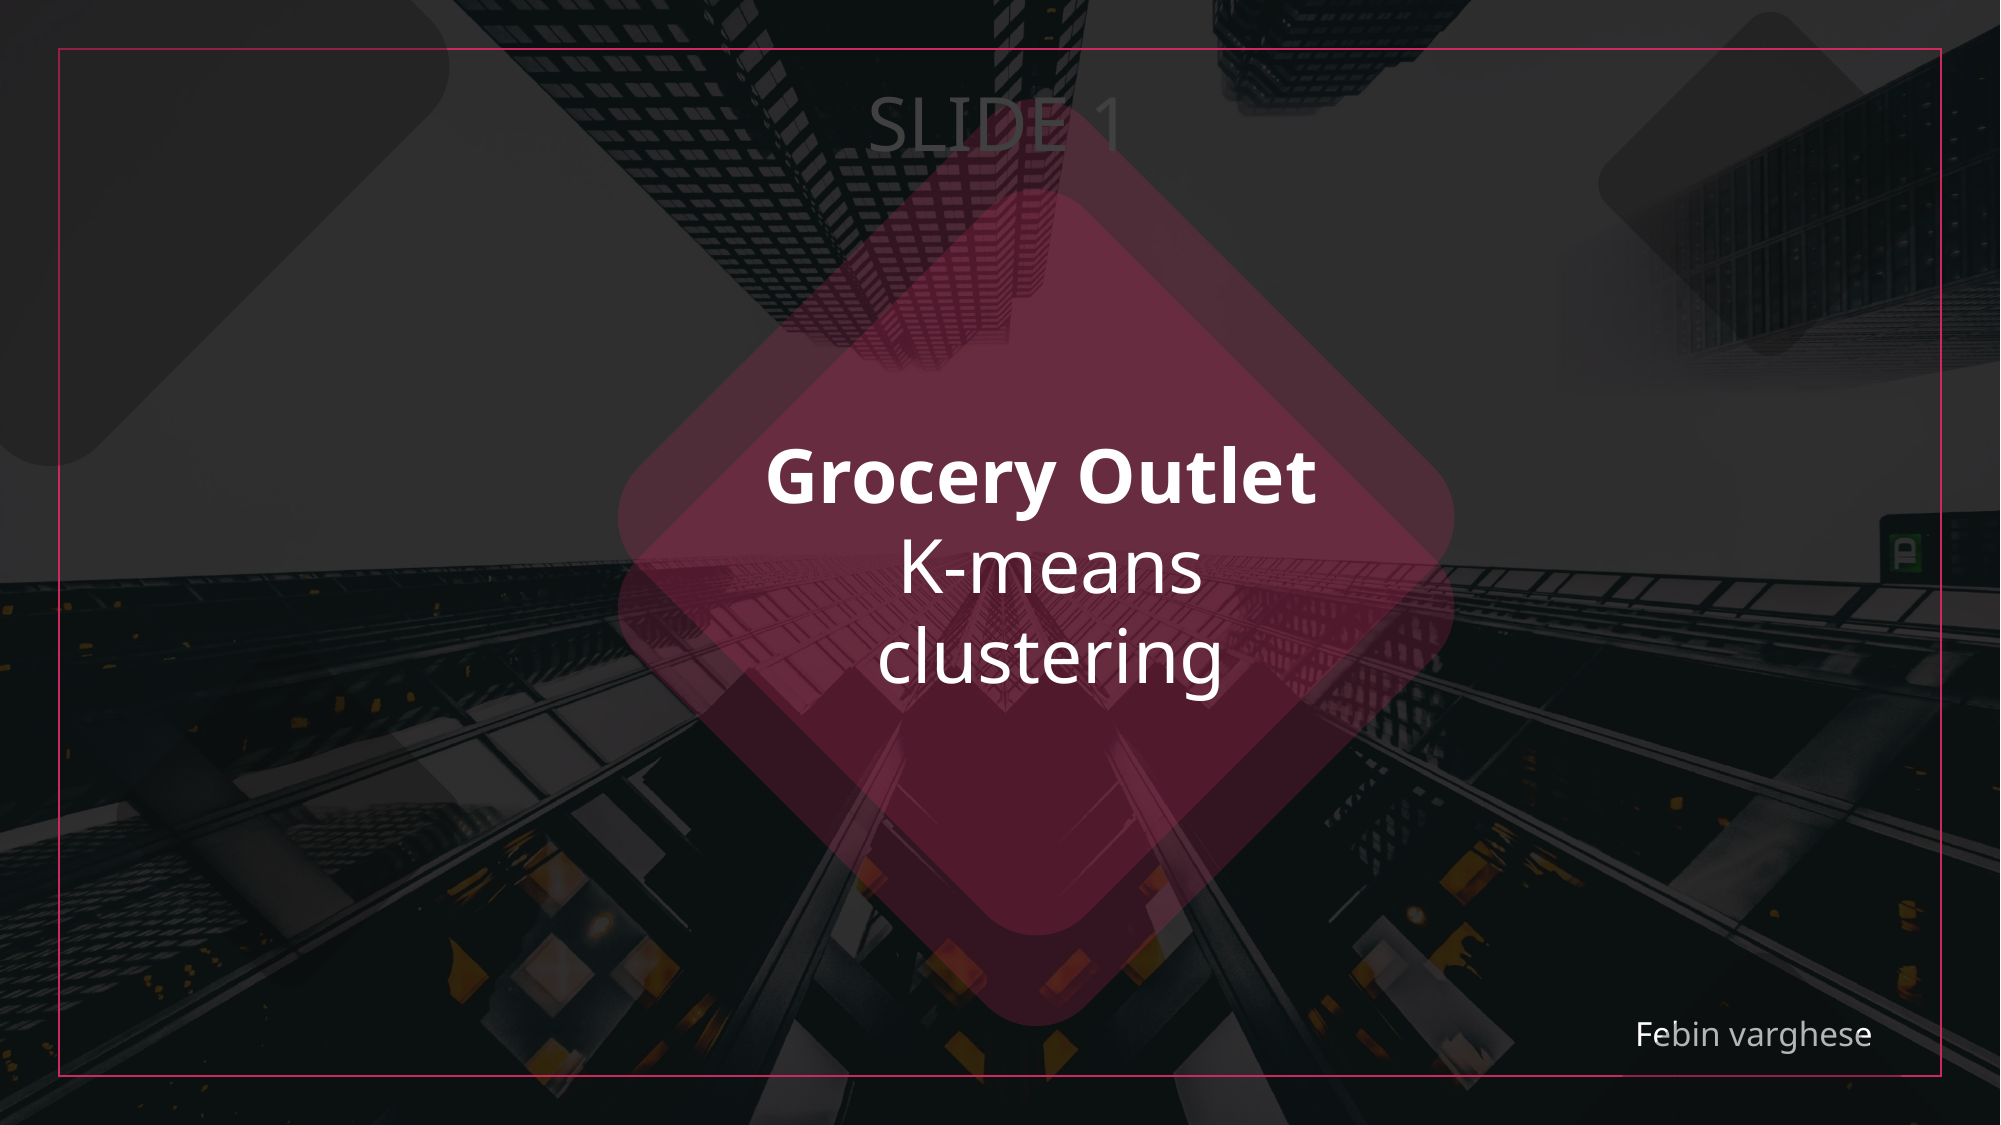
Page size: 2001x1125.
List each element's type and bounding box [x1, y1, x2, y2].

text_box [719, 200, 1353, 925]
picture [0, 0, 2000, 1125]
